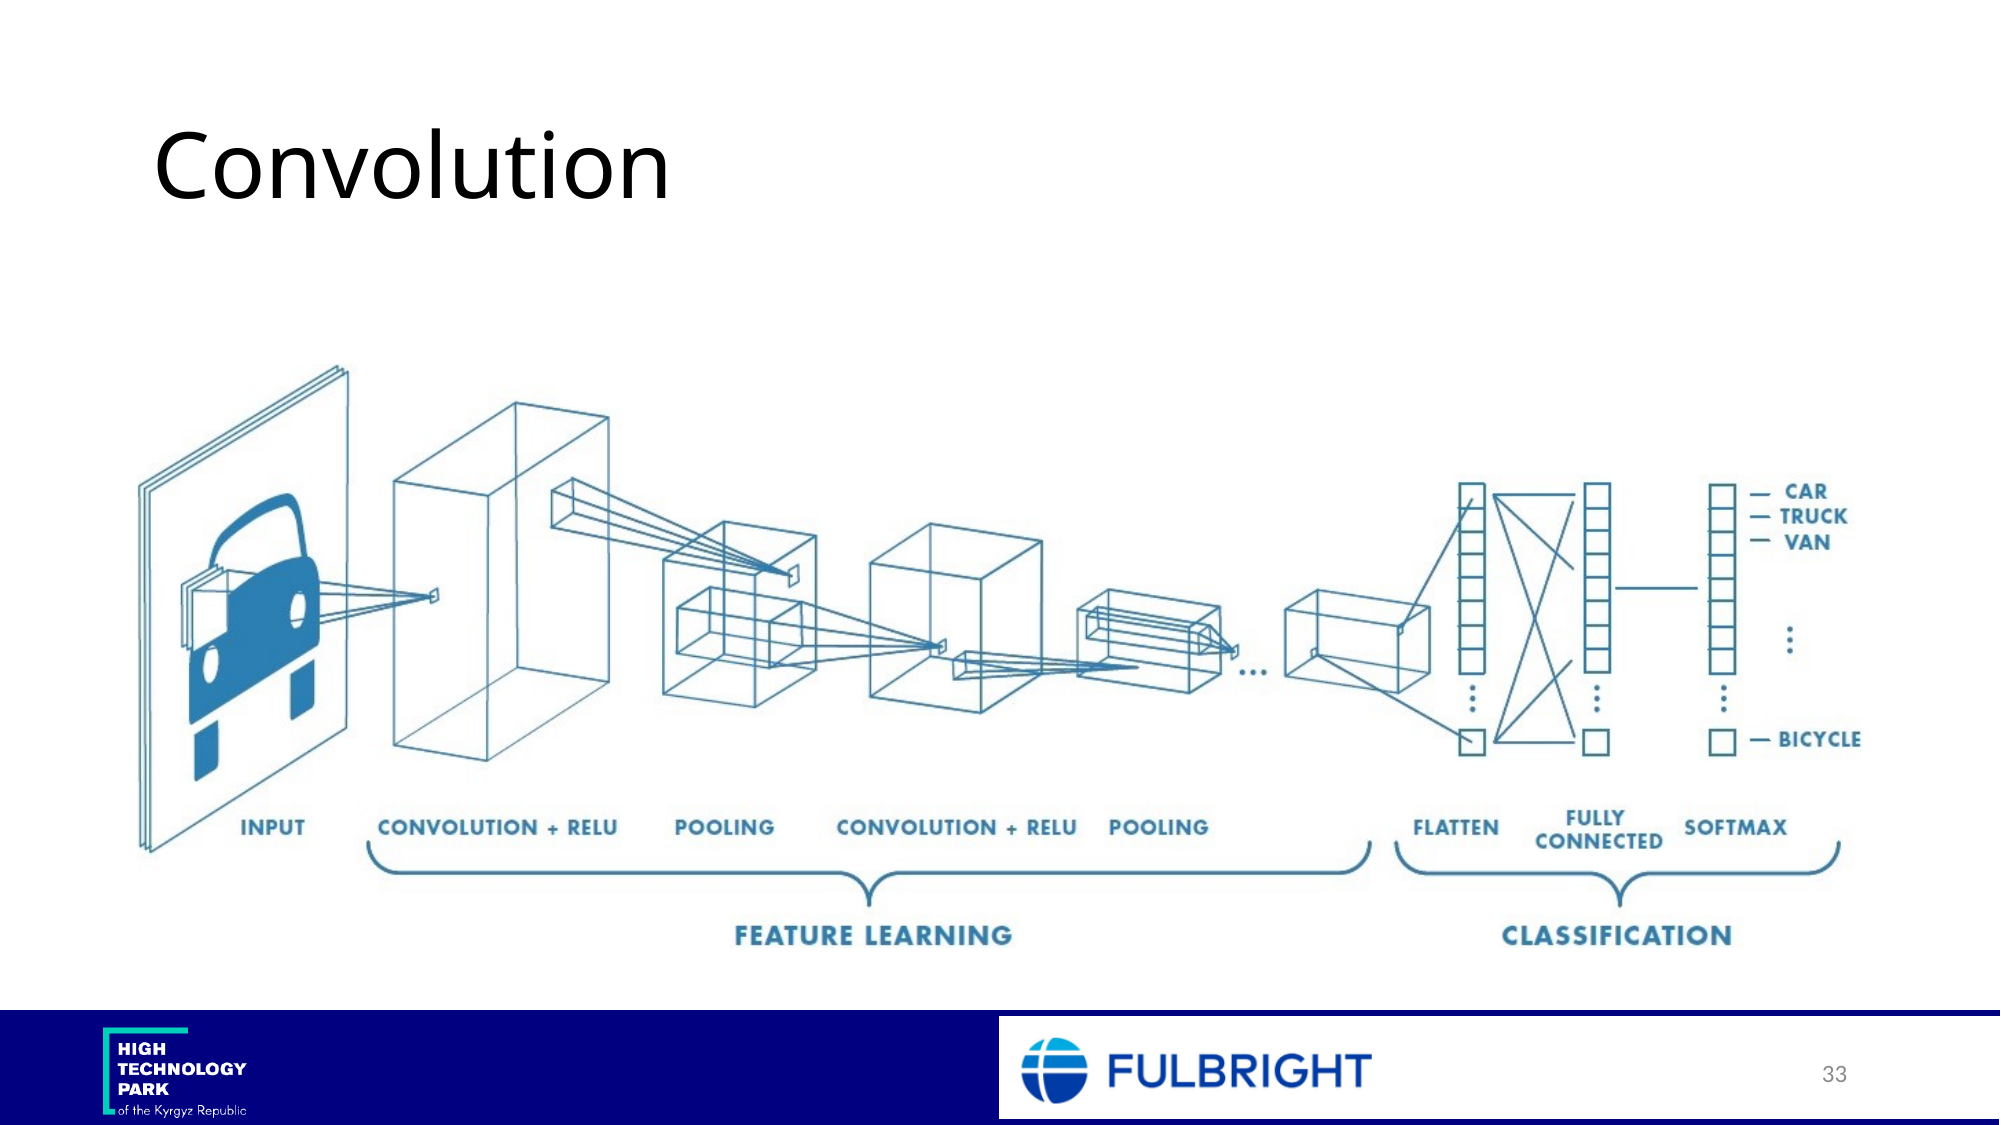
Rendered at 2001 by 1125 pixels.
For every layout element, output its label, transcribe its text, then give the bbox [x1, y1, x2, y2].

slide_number 33 [1412, 1042, 1863, 1103]
picture [0, 1016, 1416, 1119]
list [137, 364, 1863, 948]
title Convolution [137, 59, 1863, 278]
